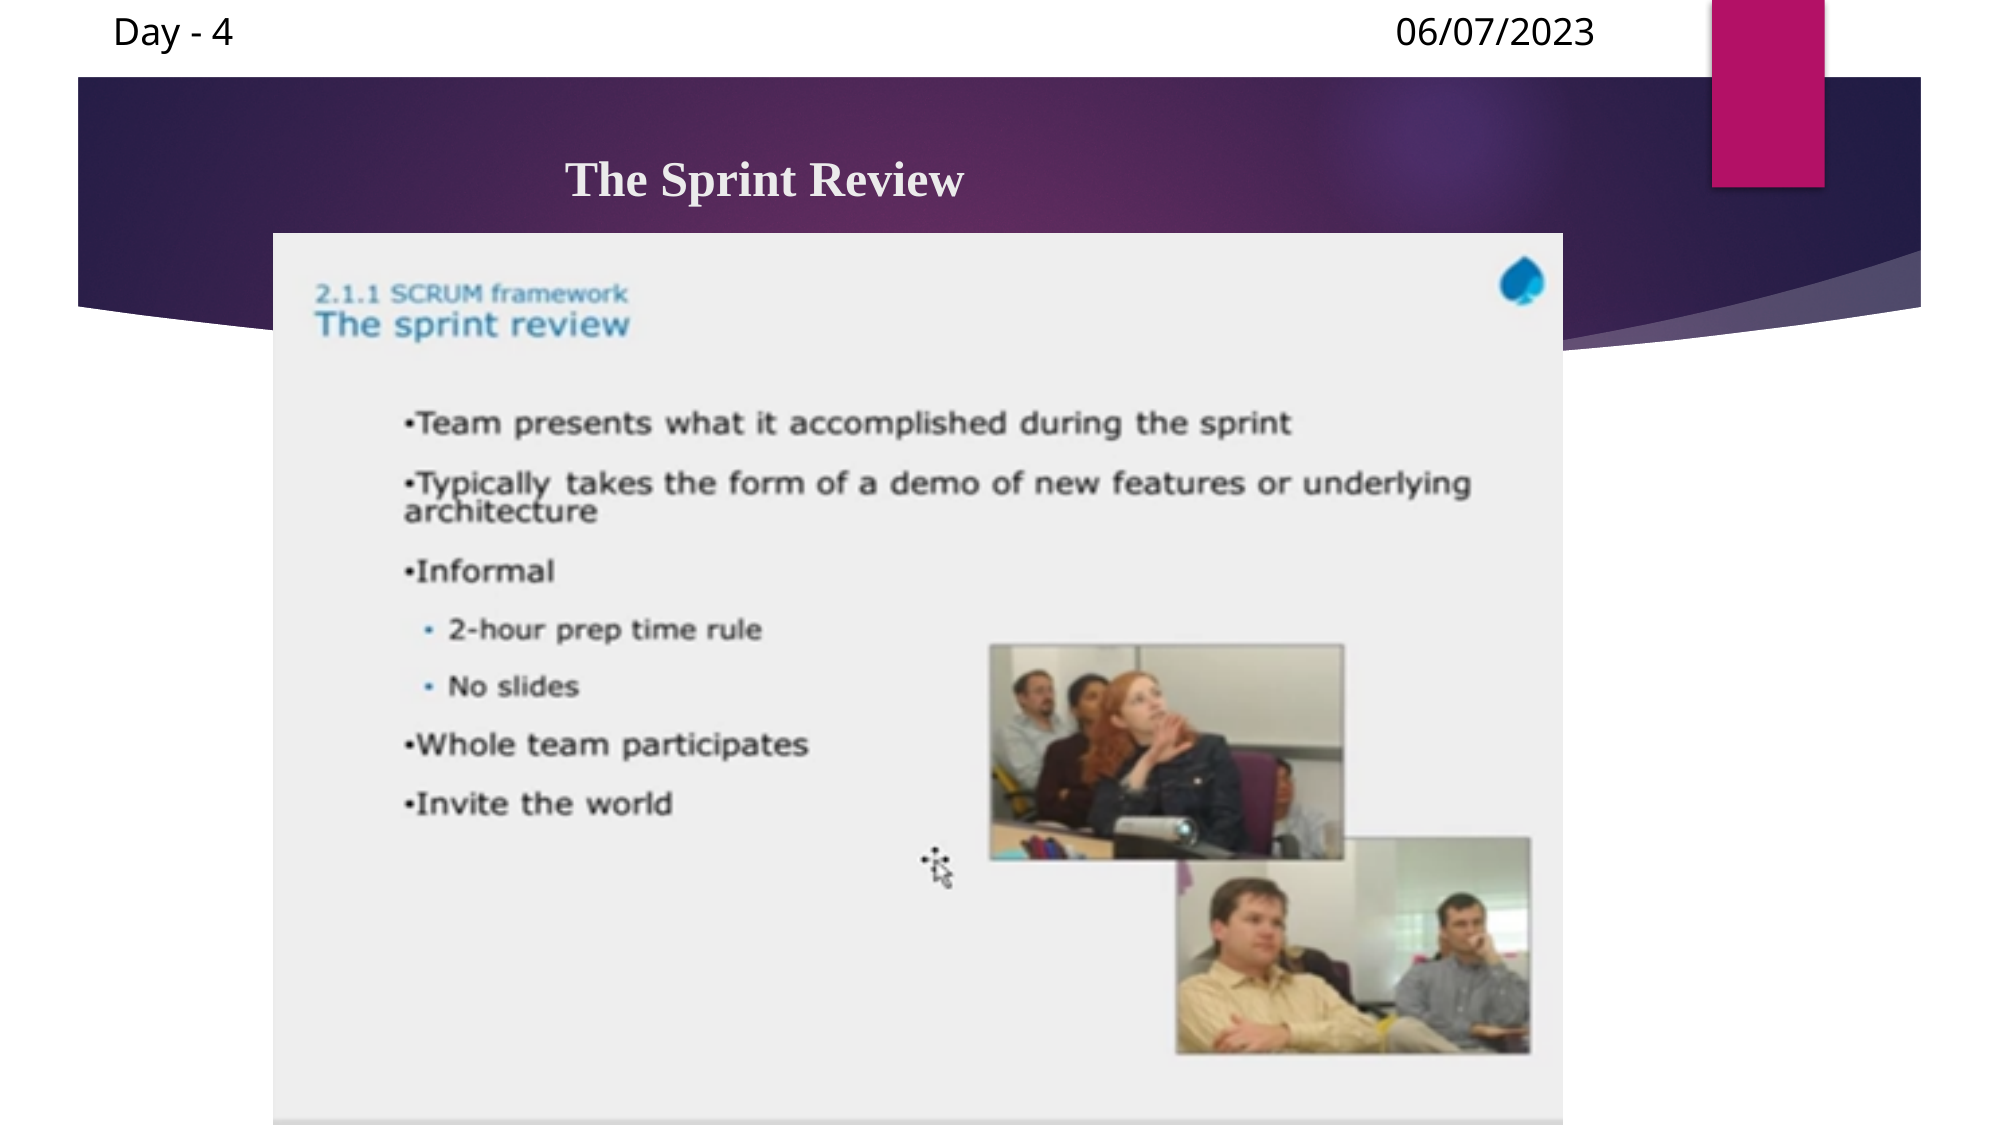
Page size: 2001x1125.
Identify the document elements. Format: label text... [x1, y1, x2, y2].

title The Sprint Review [537, 127, 1627, 227]
picture [79, 78, 1920, 339]
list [273, 233, 1564, 1125]
text_box 06/07/2023 [1380, 0, 1696, 60]
text_box Day - 4 [97, 0, 294, 60]
text_box Thank you [1569, 315, 1734, 350]
